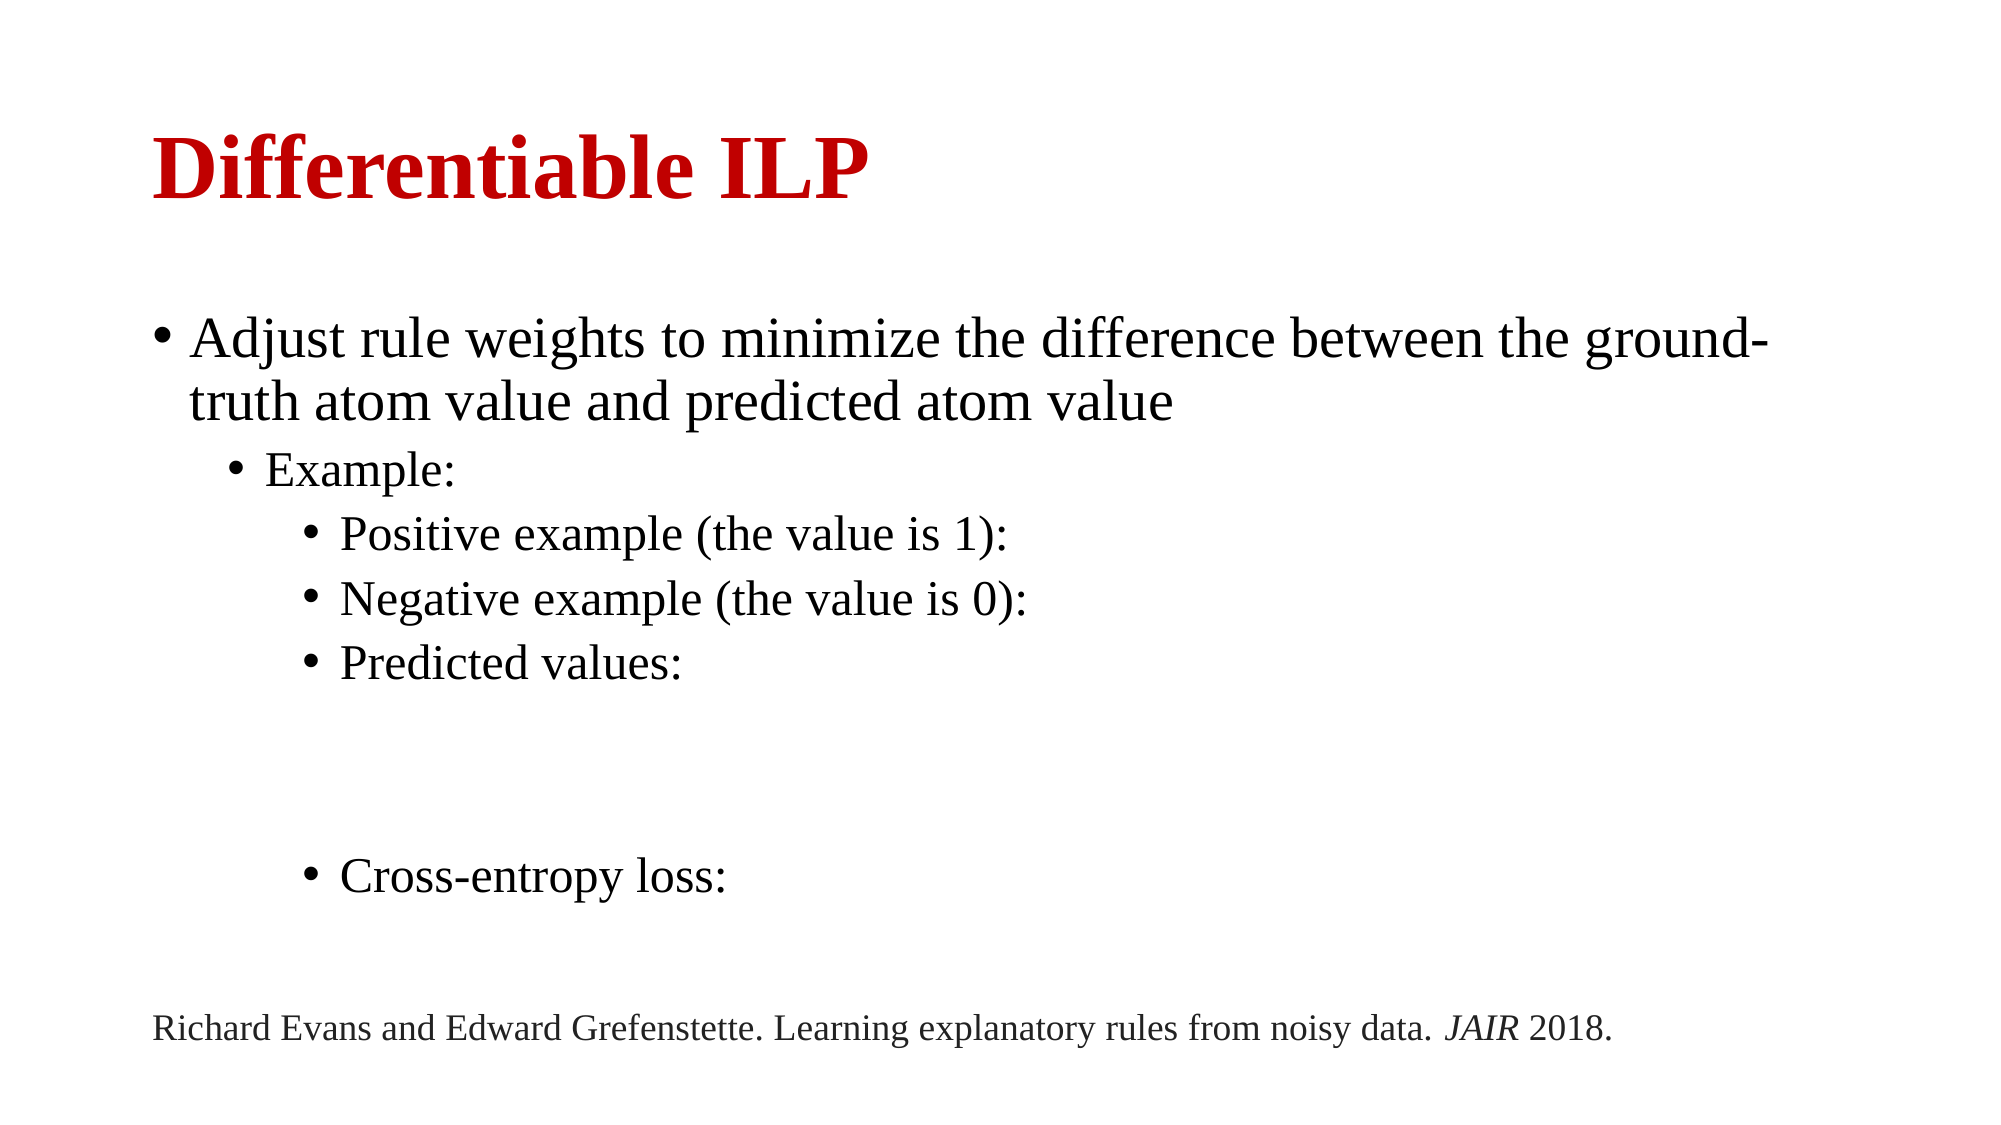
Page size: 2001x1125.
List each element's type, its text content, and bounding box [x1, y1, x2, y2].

title Differentiable ILP [137, 59, 1863, 278]
text_box Richard Evans and Edward Grefenstette. Learning explanatory rules from noisy data. JAIR 2018. [137, 995, 1863, 1056]
